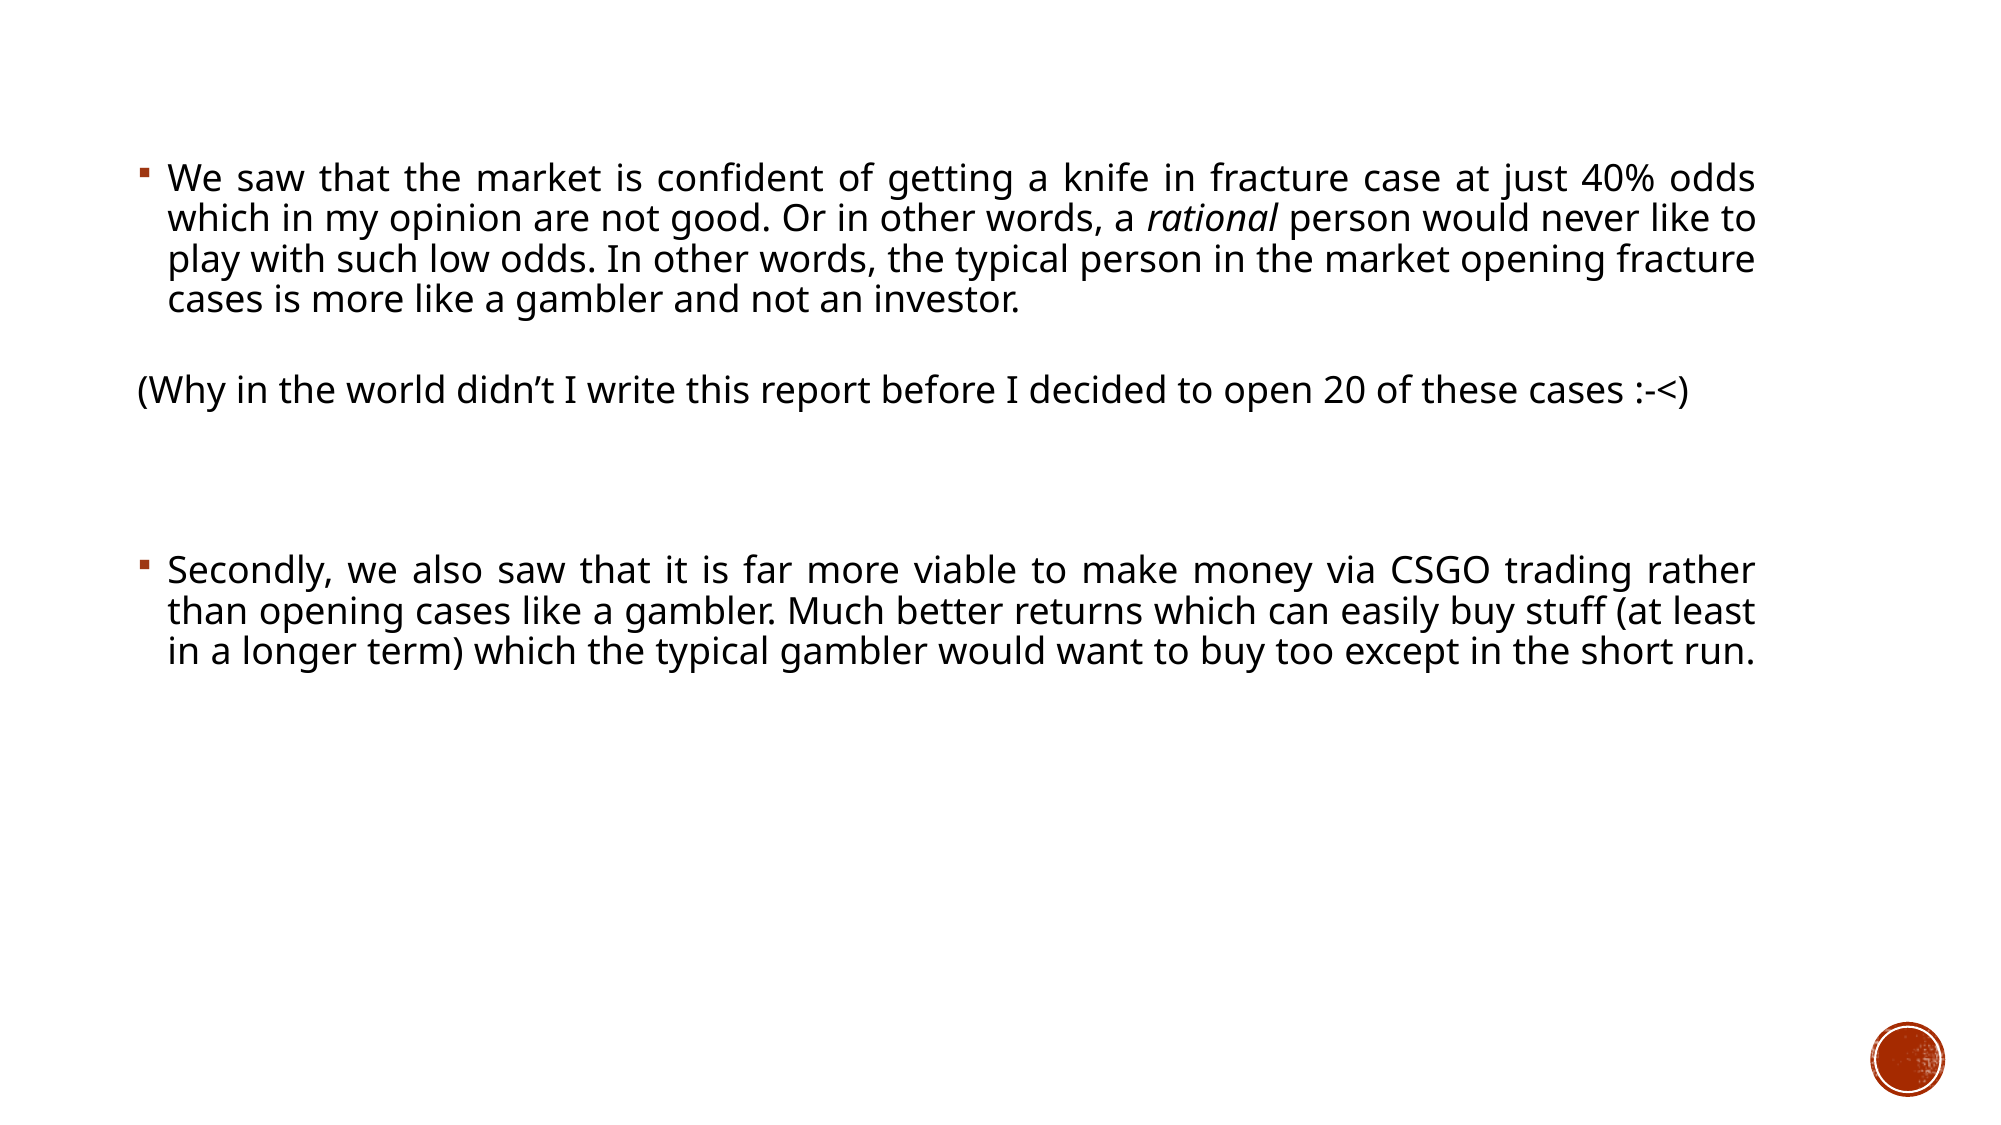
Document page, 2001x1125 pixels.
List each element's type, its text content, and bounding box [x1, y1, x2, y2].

list We saw that the market is confident of getting a knife in fracture case at just 40% odds which in my opinion are not good. Or in other words, a rational person would never like to play with such low odds. In other words, the typical person in the market opening fracture cases is more like a gambler and not an investor. (Why in the world didn’t I write this report before I decided to open 20 of these cases :-<) Secondly, we also saw that it is far more viable to make money via CSGO trading rather than opening cases like a gambler. Much better returns which can easily buy stuff (at least in a longer term) which the typical gambler would want to buy too except in the short run. [122, 151, 1773, 919]
